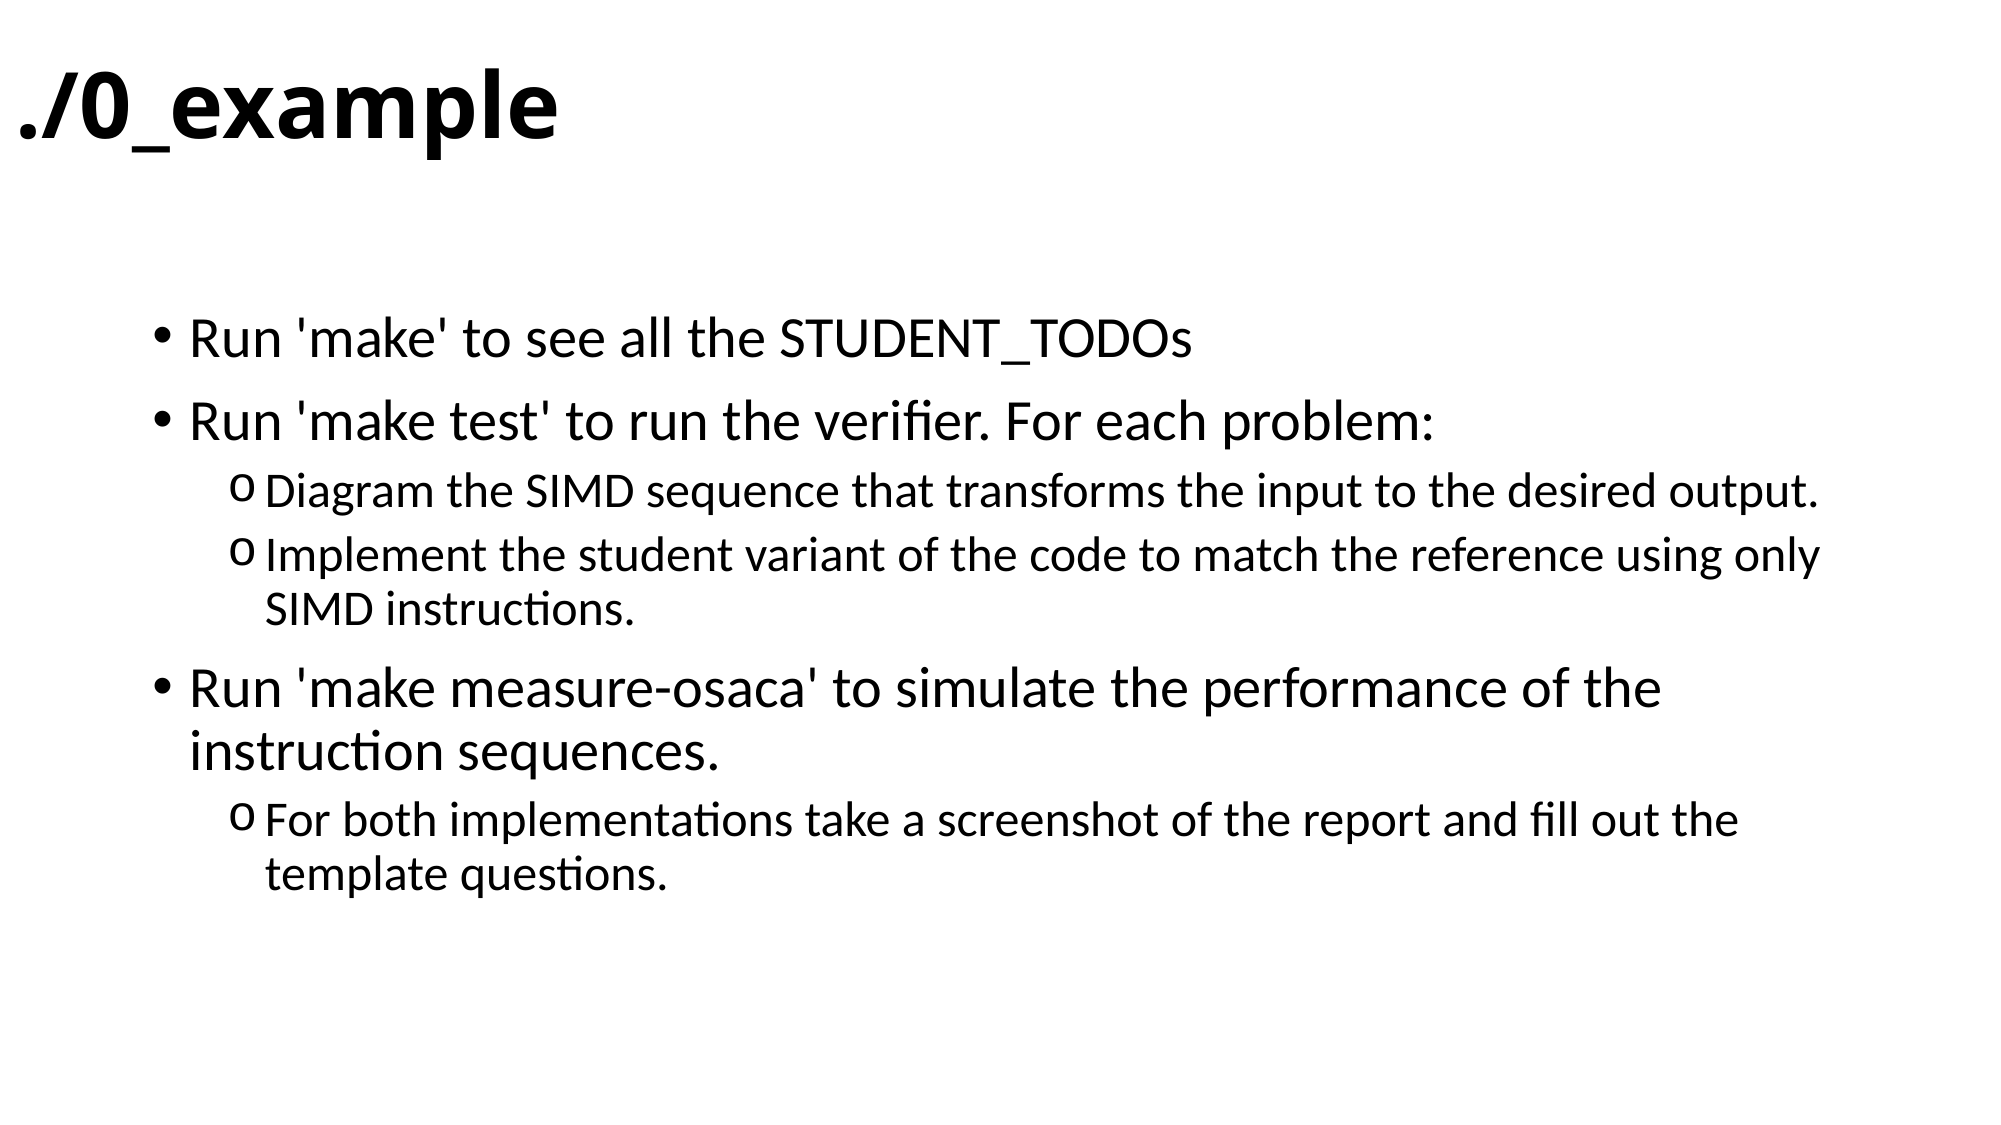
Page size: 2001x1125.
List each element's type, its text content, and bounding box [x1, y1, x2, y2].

list Run 'make' to see all the STUDENT_TODOs Run 'make test' to run the verifier. For each problem: Diagram the SIMD sequence that transforms the input to the desired output. Implement the student variant of the code to match the reference using only SIMD instructions. Run 'make measure-osaca' to simulate the performance of the instruction sequences. For both implementations take a screenshot of the report and fill out the template questions. [137, 299, 1863, 1014]
title ./0_example [0, 0, 1726, 218]
